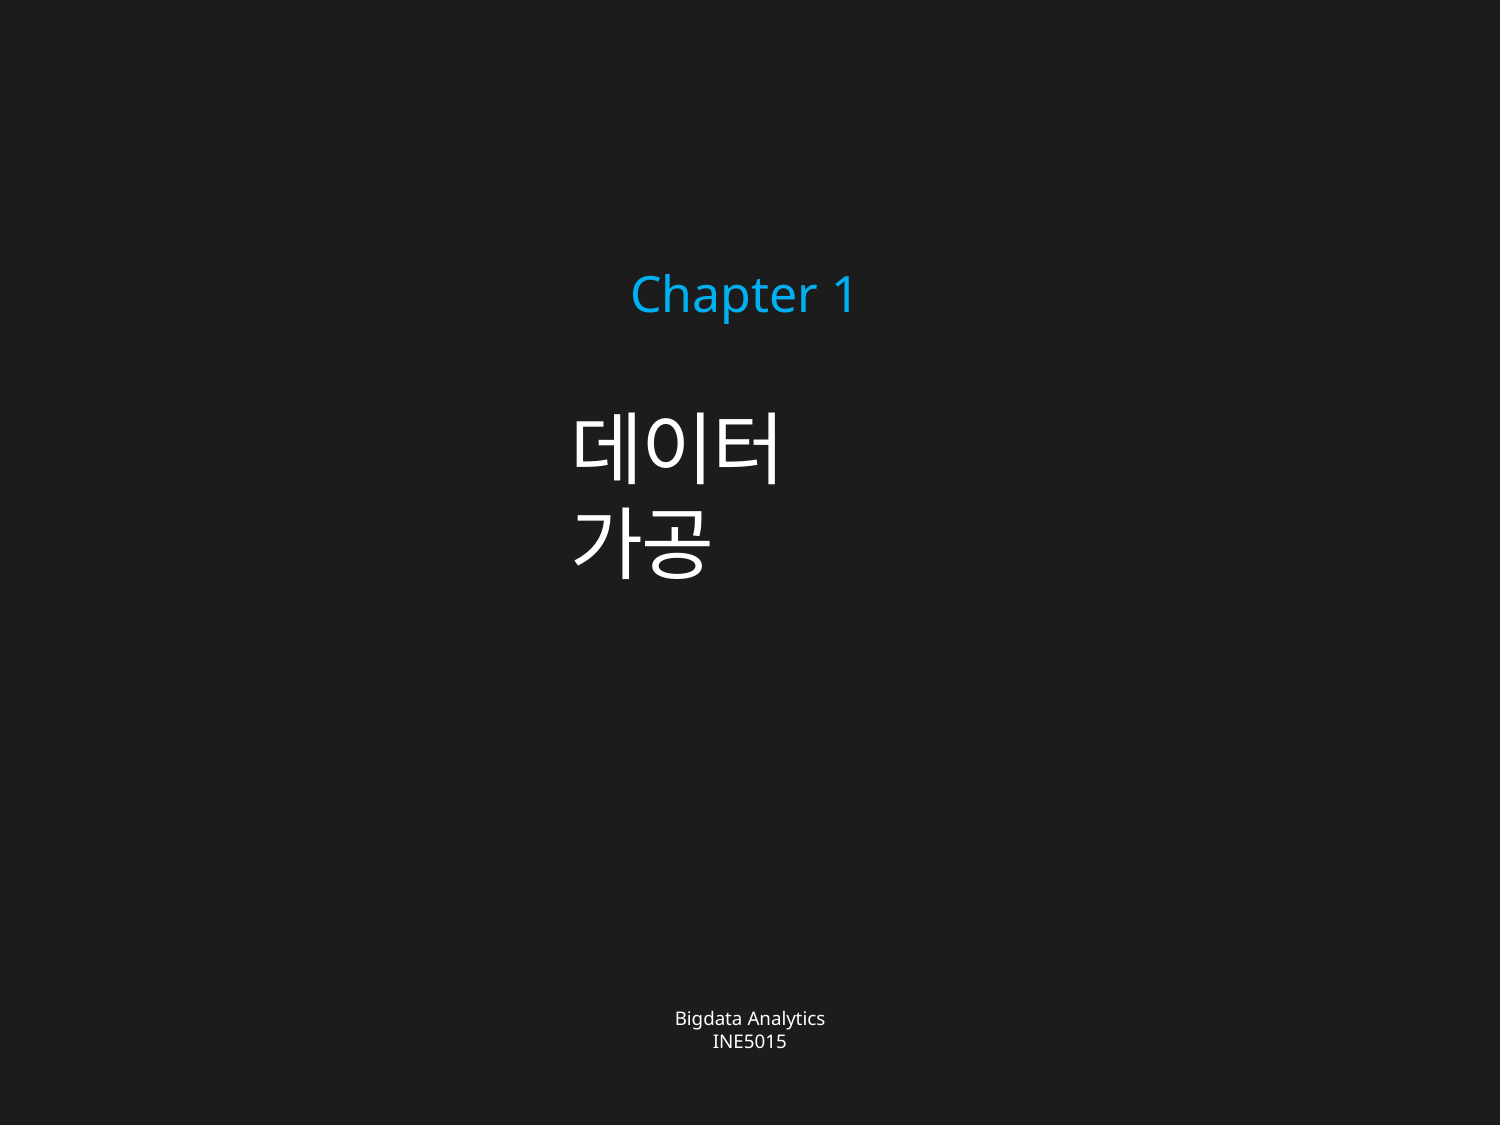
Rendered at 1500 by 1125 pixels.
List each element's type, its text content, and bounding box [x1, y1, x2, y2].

text_box Bigdata Analytics INE5015 [20, 999, 1480, 1060]
title 데이터 가공 [555, 373, 945, 615]
text_box Chapter 1 [615, 255, 885, 330]
